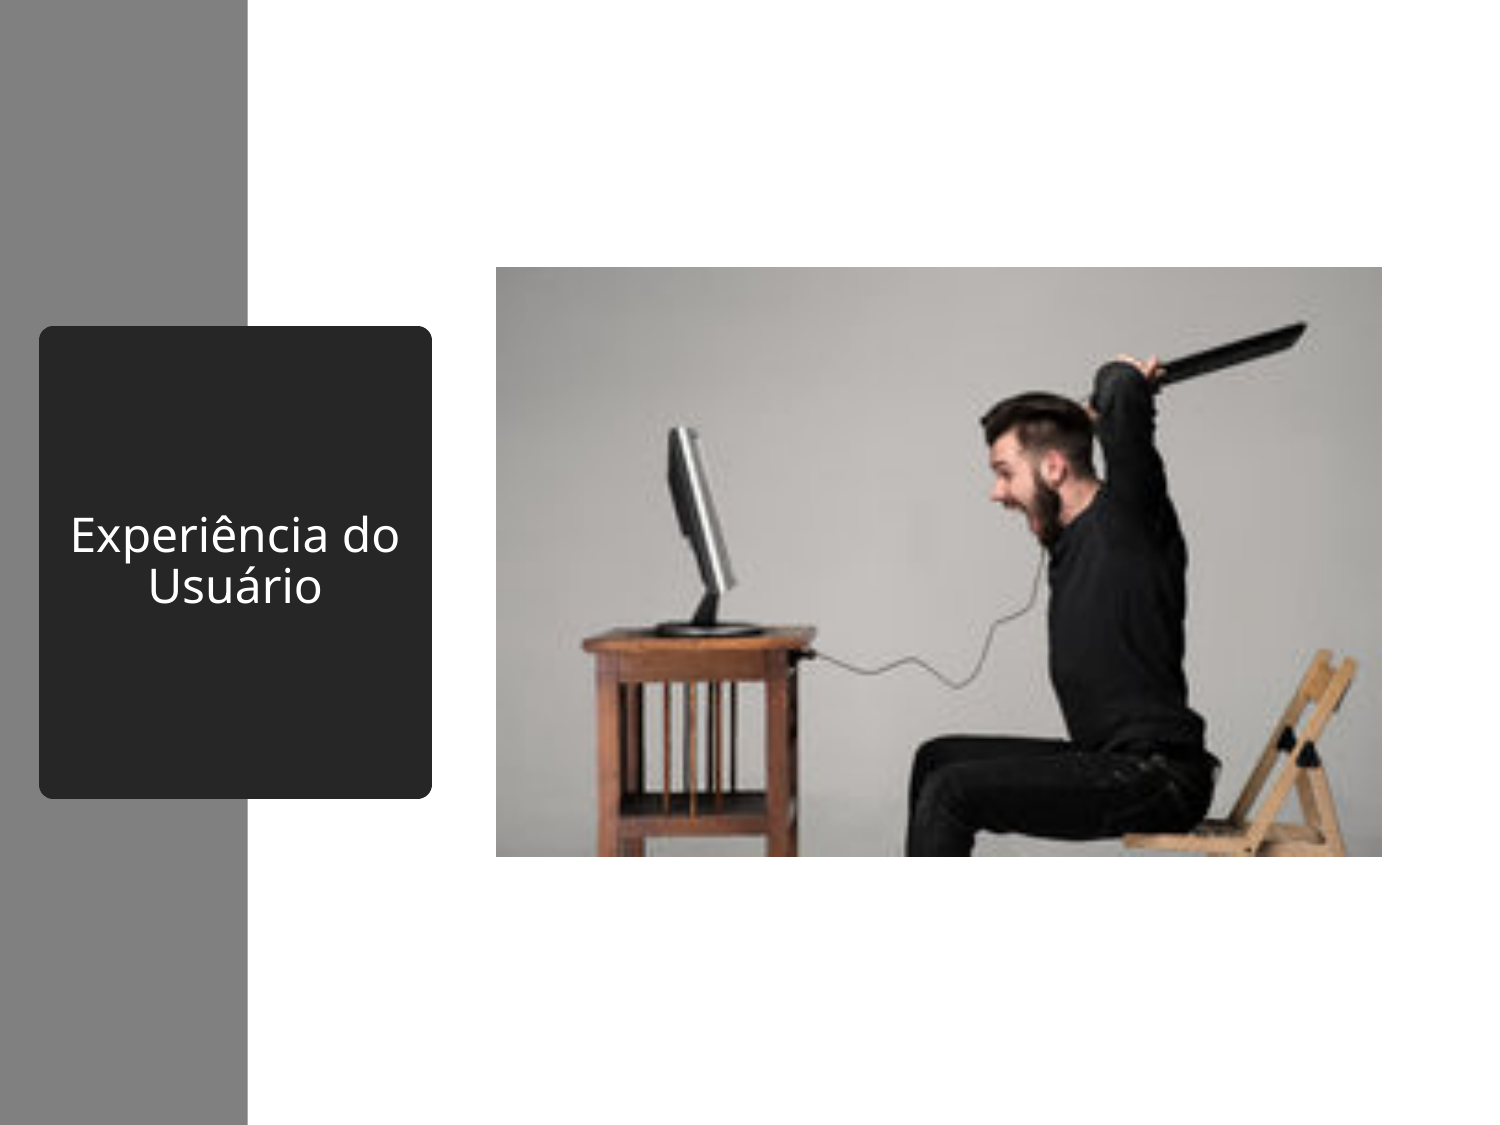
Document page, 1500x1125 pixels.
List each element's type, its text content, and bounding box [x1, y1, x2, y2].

text_box [249, 0, 1500, 1125]
text_box [0, 0, 249, 1125]
title Experiência do Usuário [53, 340, 418, 785]
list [496, 267, 1382, 857]
